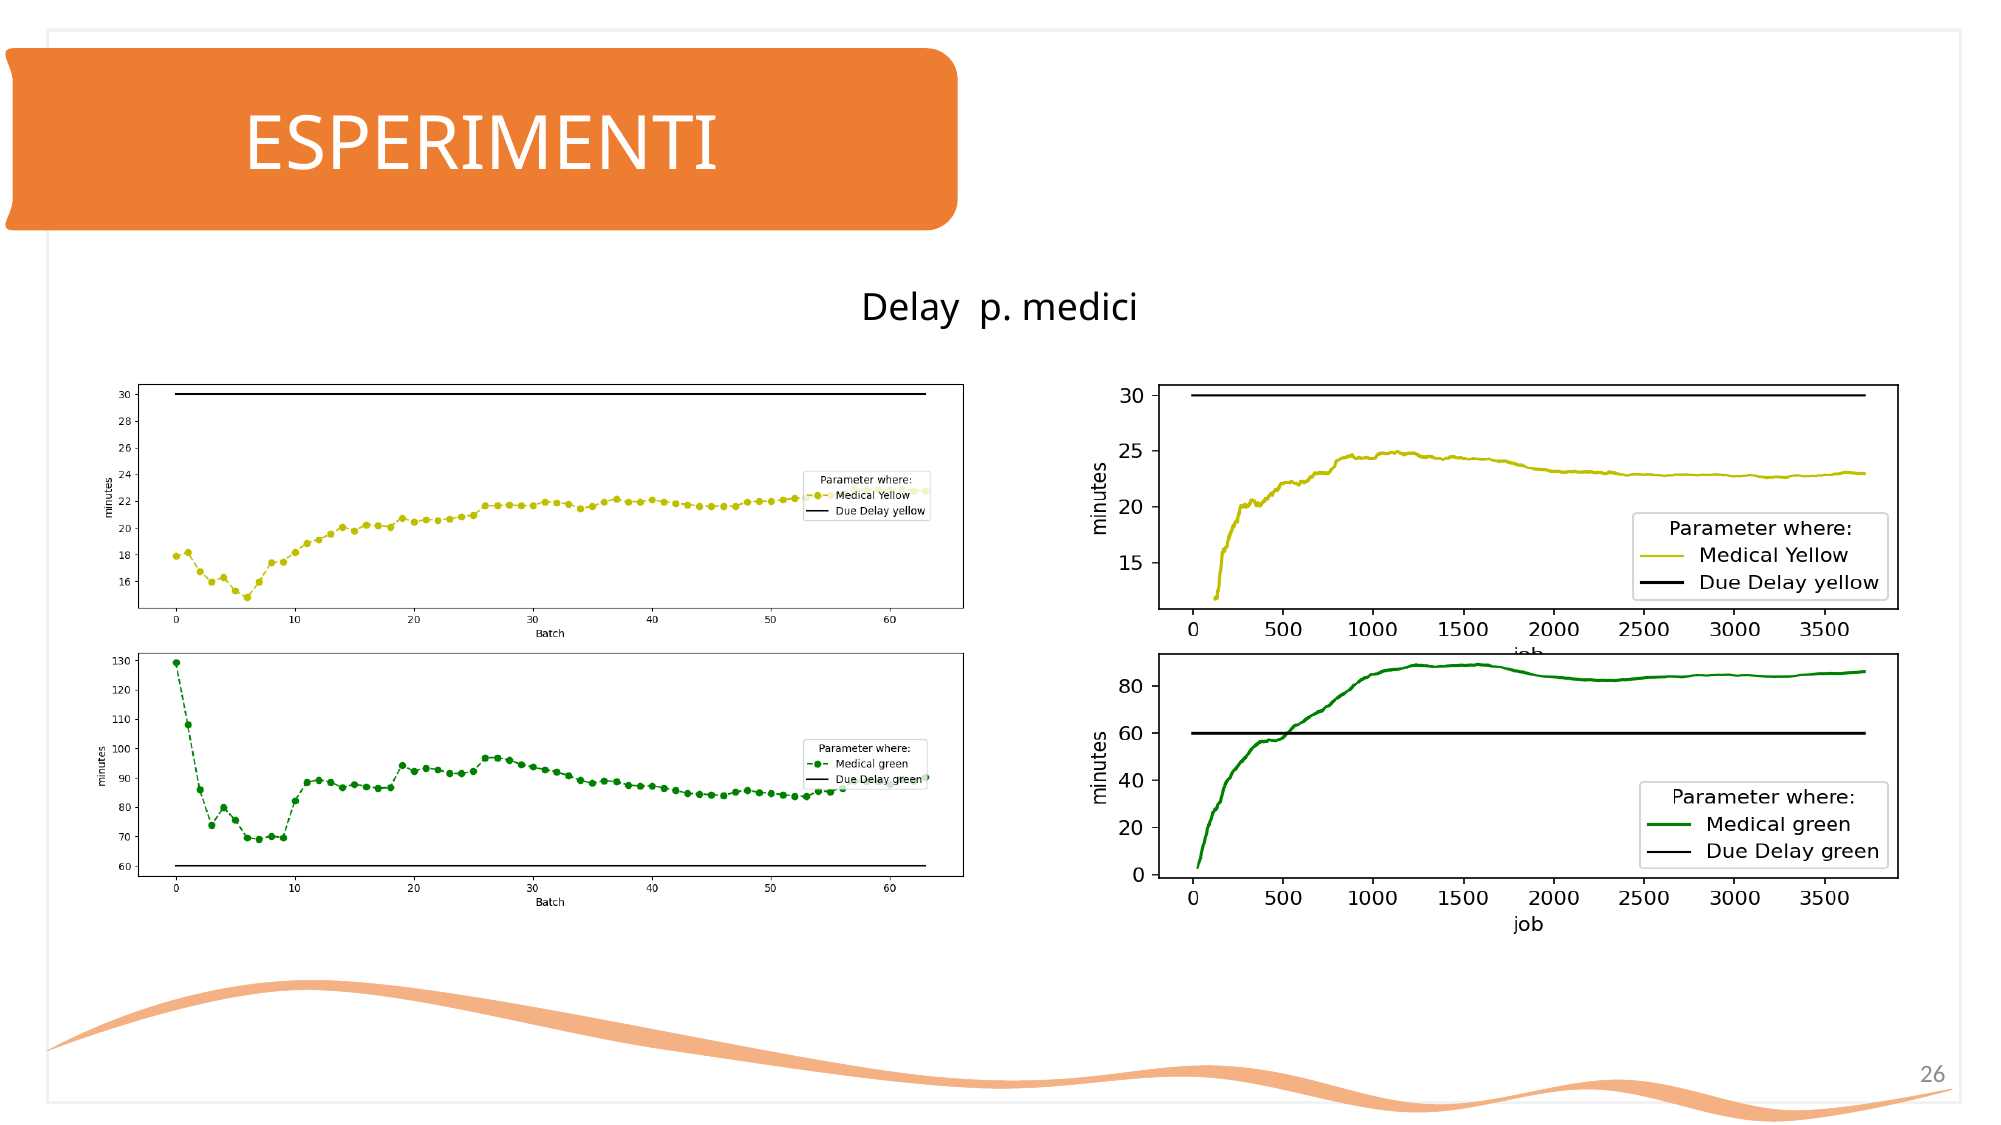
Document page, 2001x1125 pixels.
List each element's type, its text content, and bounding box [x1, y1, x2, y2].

text_box [46, 979, 1954, 1123]
text_box Delay p. medici [824, 271, 1176, 340]
picture [92, 381, 975, 915]
slide_number 26 [1510, 1042, 1961, 1103]
text_box ESPERIMENTI [5, 48, 958, 231]
picture [1083, 381, 1908, 947]
text_box [46, 29, 1962, 1104]
